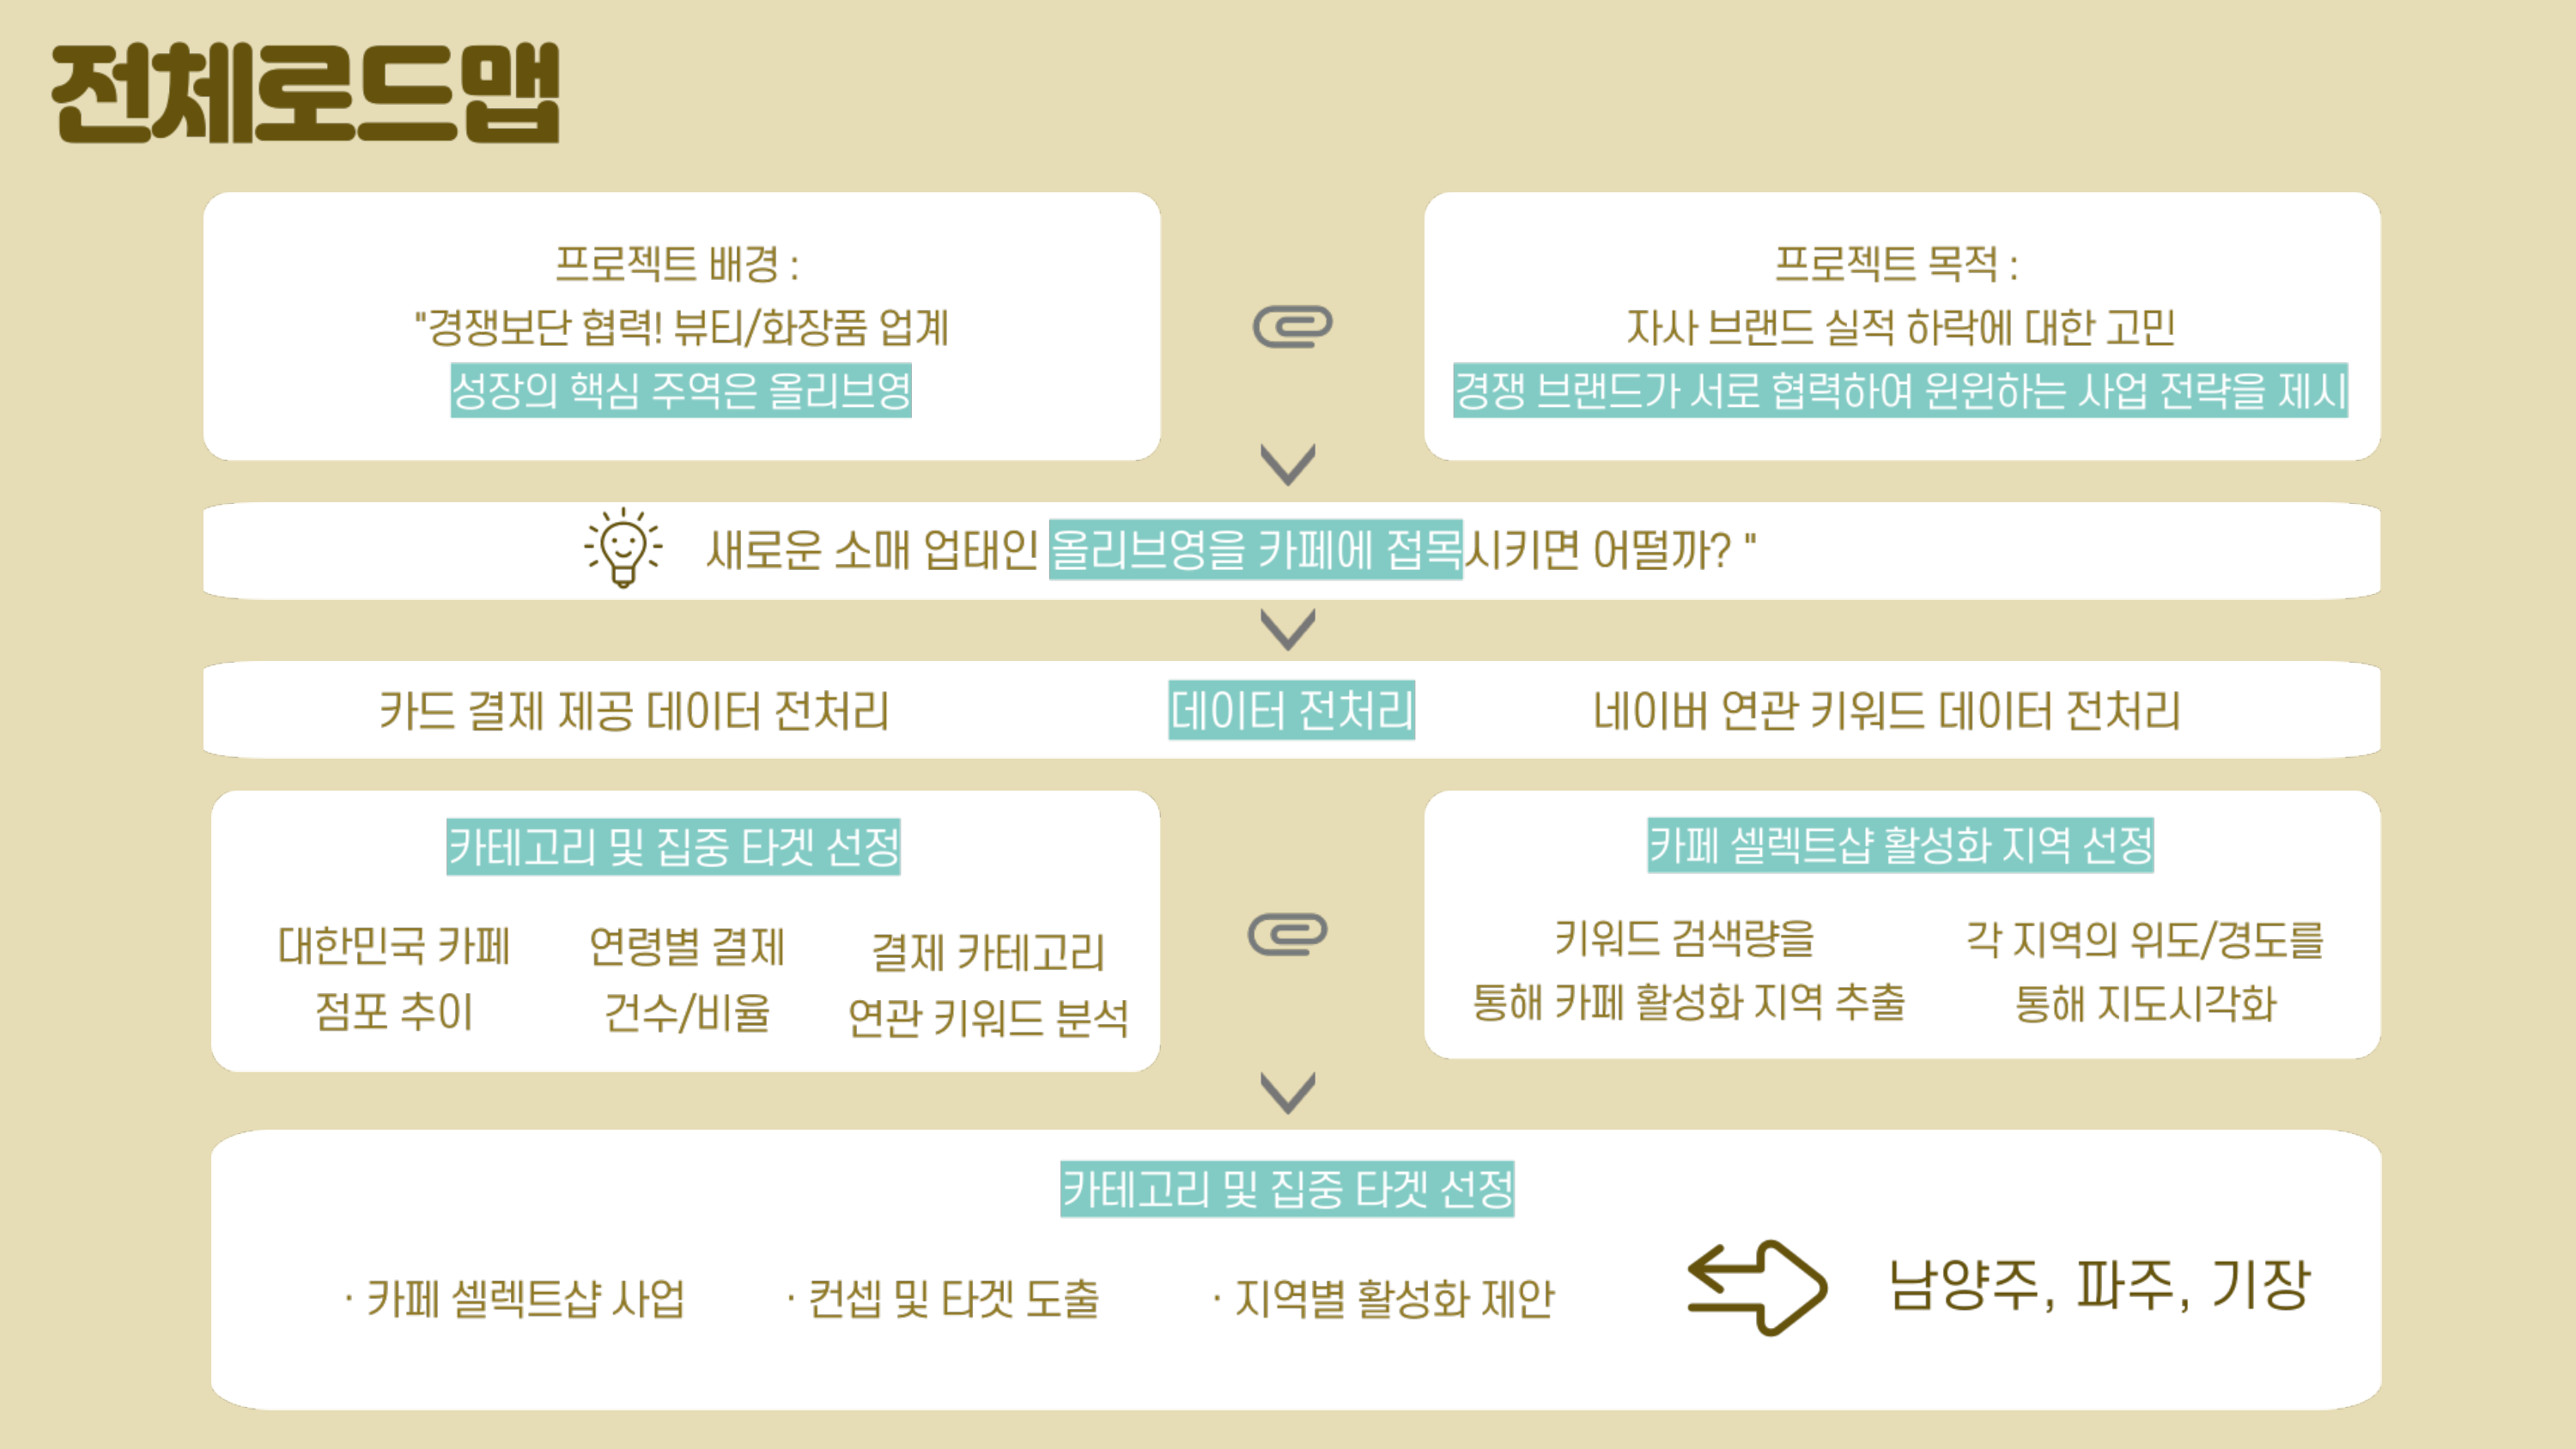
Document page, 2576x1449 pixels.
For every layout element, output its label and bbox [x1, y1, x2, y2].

picture [1261, 1072, 1266, 1114]
picture [1261, 609, 1266, 651]
picture [1310, 609, 1315, 651]
picture [745, 1264, 1119, 1337]
picture [317, 1264, 703, 1337]
text_box [1266, 1065, 1310, 1121]
text_box [1236, 882, 1340, 987]
text_box [566, 490, 682, 606]
picture [1310, 1072, 1315, 1114]
picture [1446, 810, 2172, 891]
picture [1127, 674, 1431, 761]
text_box [1266, 602, 1310, 658]
text_box [1424, 791, 2382, 1060]
picture [838, 918, 1147, 1058]
picture [305, 230, 967, 437]
text_box [204, 502, 562, 601]
text_box [1241, 275, 1346, 379]
text_box [204, 192, 1162, 462]
text_box [1424, 192, 2382, 462]
picture [1585, 674, 2200, 751]
picture [371, 674, 907, 752]
picture [1446, 230, 2365, 437]
text_box [204, 661, 2382, 760]
picture [1878, 1239, 2338, 1338]
text_box [210, 1130, 2382, 1411]
picture [1310, 444, 1315, 486]
picture [197, 812, 918, 895]
picture [537, 912, 803, 1052]
picture [698, 513, 1777, 601]
picture [1185, 1264, 1576, 1338]
picture [1261, 444, 1266, 486]
text_box [1659, 1189, 1857, 1388]
text_box [1266, 437, 1310, 493]
picture [243, 911, 529, 1050]
picture [811, 1154, 1531, 1238]
text_box [210, 791, 1162, 1072]
picture [1455, 906, 1925, 1040]
picture [1950, 906, 2343, 1042]
text_box [685, 502, 2382, 601]
picture [31, 3, 610, 194]
